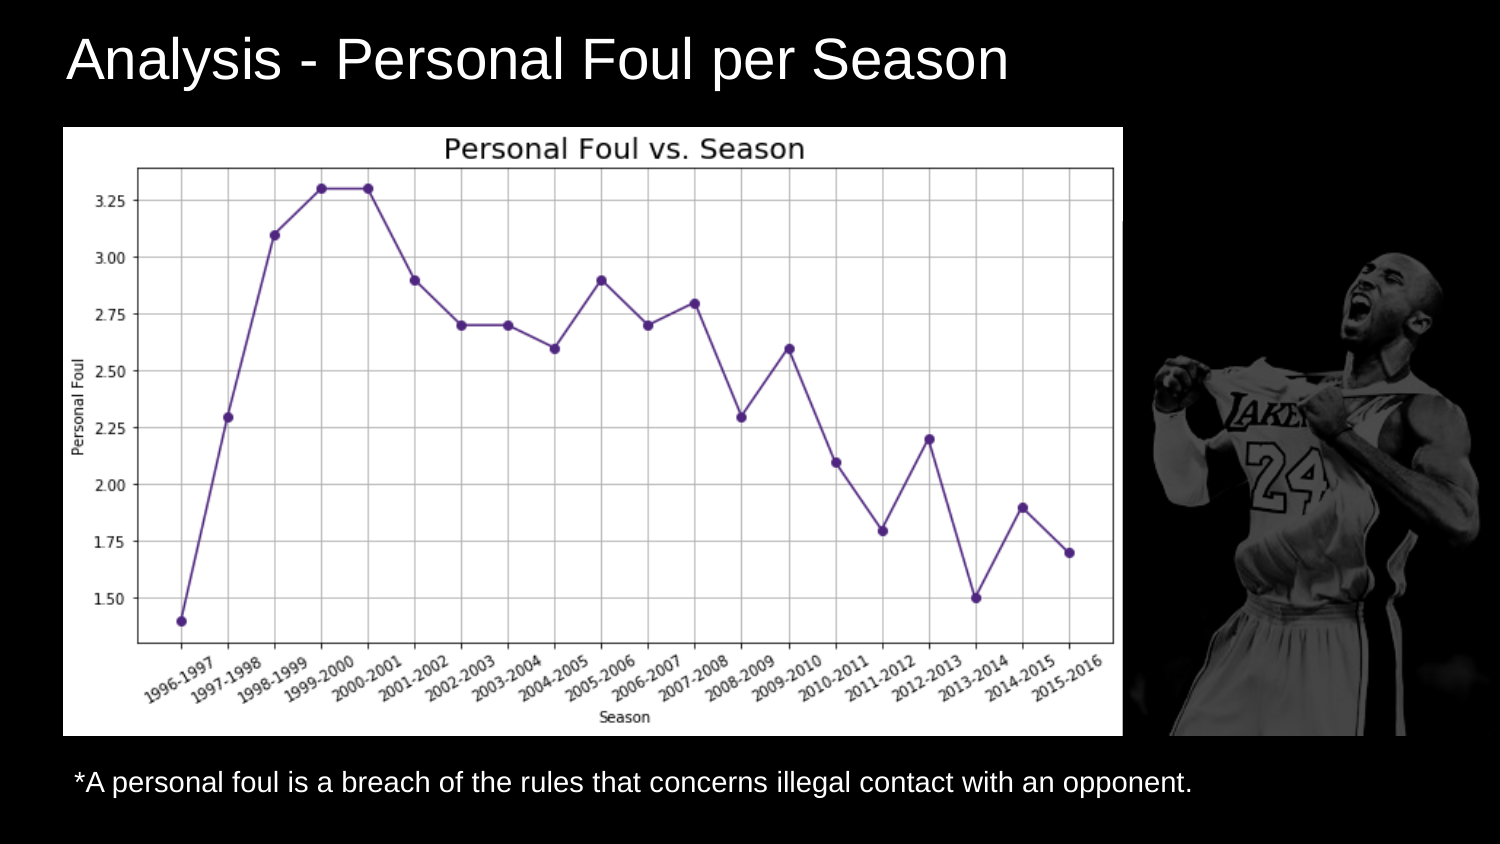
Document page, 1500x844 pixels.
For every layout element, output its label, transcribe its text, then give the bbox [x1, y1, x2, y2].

picture [63, 126, 1500, 737]
title Analysis - Personal Foul per Season [51, 5, 1449, 100]
text_box *A personal foul is a breach of the rules that concerns illegal contact with an opponent. [59, 748, 1354, 804]
